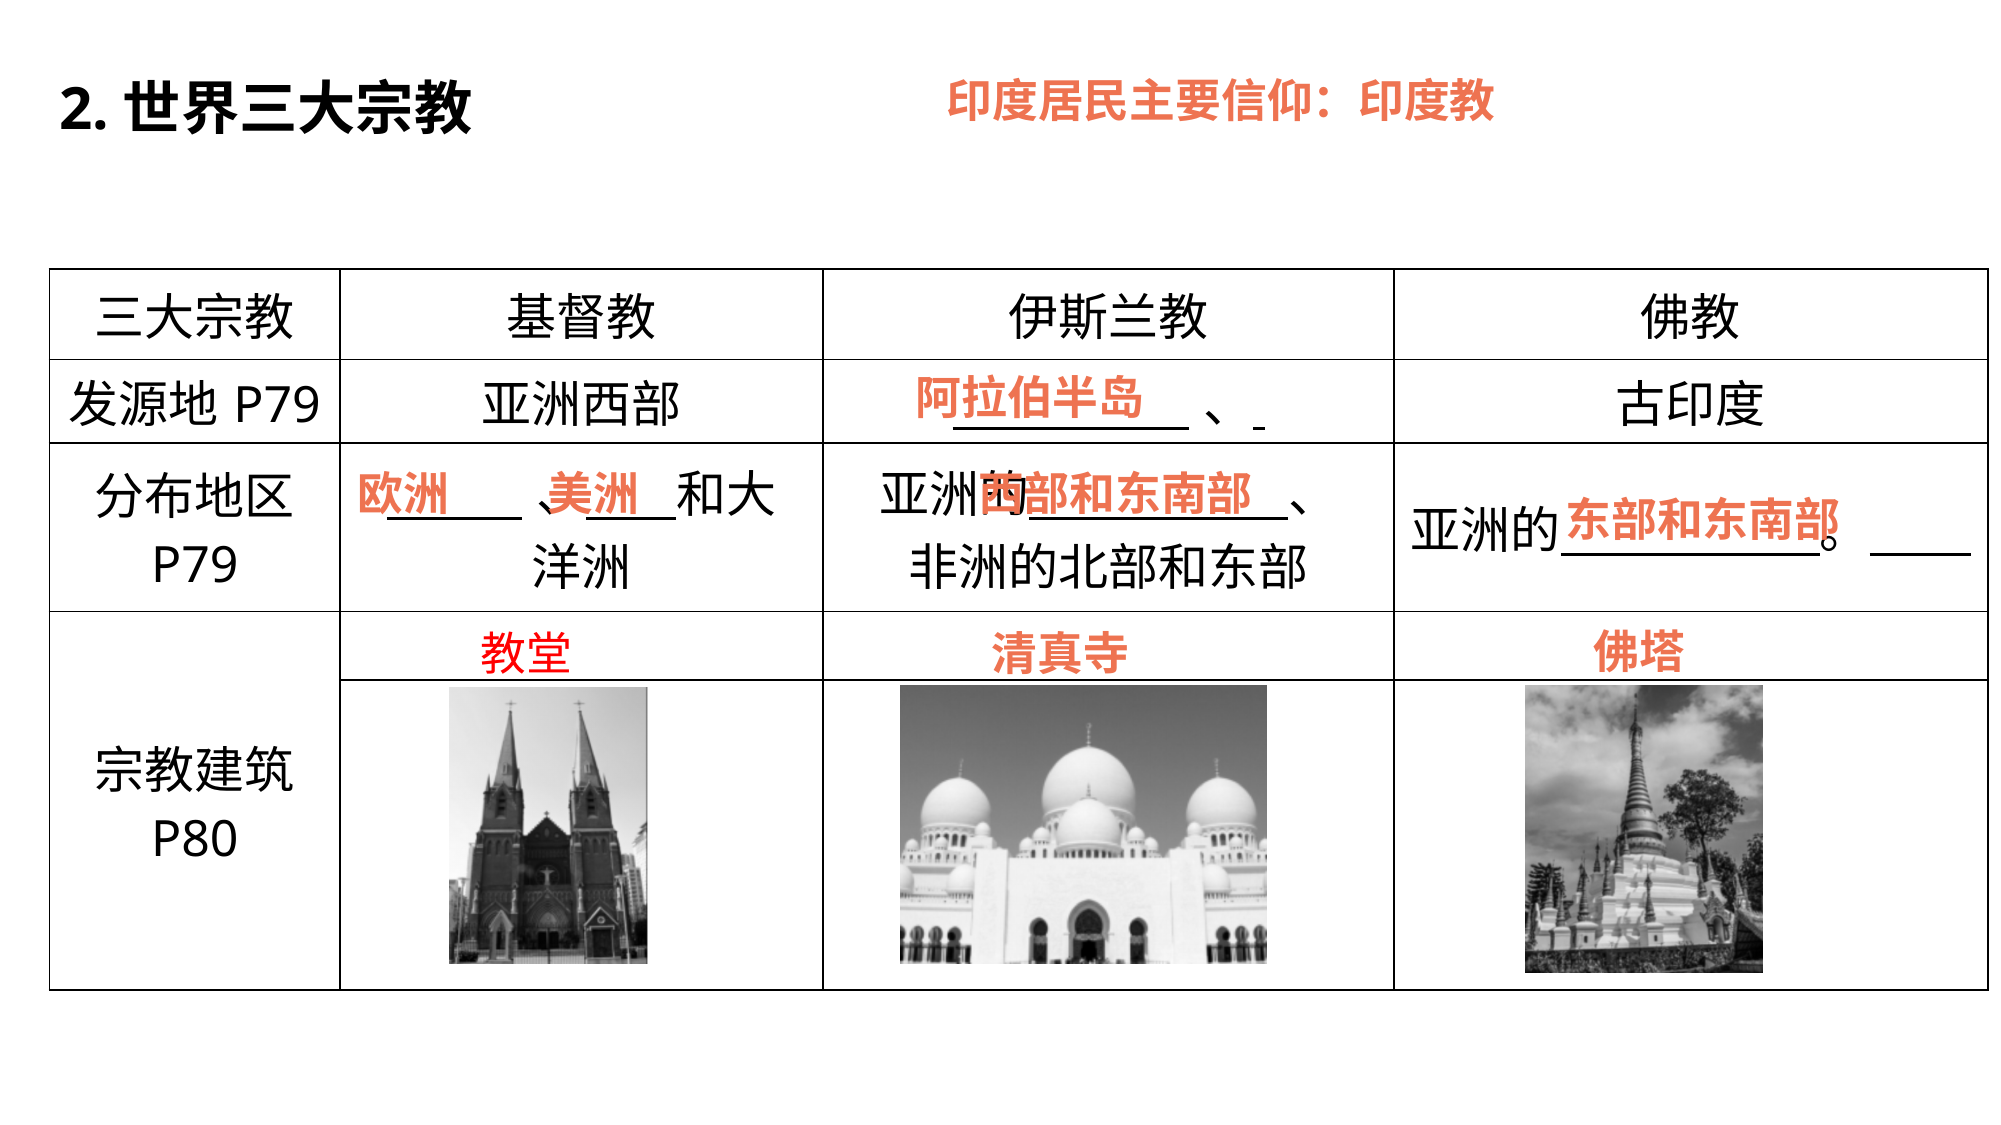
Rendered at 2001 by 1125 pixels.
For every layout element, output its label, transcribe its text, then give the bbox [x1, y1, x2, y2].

text_box 东部和东南部 [1550, 483, 1922, 554]
table_cell 分布地区 P79 [50, 444, 339, 611]
table_cell 亚洲西部 [341, 360, 822, 442]
text_box 教堂 [465, 617, 634, 687]
table_cell 宗教建筑 P80 [50, 612, 339, 989]
picture [449, 687, 650, 964]
table_cell [341, 681, 822, 989]
table_cell [1395, 681, 1987, 989]
table_cell 发源地P79 [50, 360, 339, 442]
table_cell [341, 612, 822, 679]
table_cell 古印度 [1395, 360, 1987, 442]
text_box 西部和东南部 [963, 456, 1284, 527]
text_box 印度居民主要信仰：印度教 [931, 63, 1895, 134]
text_box 阿拉伯半岛 [900, 361, 1216, 432]
picture [900, 685, 1267, 964]
table_cell [824, 681, 1393, 989]
text_box 佛塔 [1578, 615, 1763, 685]
table_header 伊斯兰教 [824, 270, 1393, 359]
picture [1525, 685, 1763, 973]
table_cell 、 和大 洋洲 [341, 444, 822, 611]
table_cell 亚洲的 。 [1395, 444, 1987, 611]
table_header 基督教 [341, 270, 822, 359]
table_cell [824, 612, 1393, 679]
table_cell 亚洲的 、 非洲的北部和东部 [824, 444, 1393, 611]
text_box 欧洲 [342, 456, 532, 527]
text_box 清真寺 [976, 617, 1180, 685]
text_box 美洲 [532, 456, 756, 527]
text_box 2.世界三大宗教 [44, 63, 488, 149]
table_header 三大宗教 [50, 270, 339, 359]
table_header 佛教 [1395, 270, 1987, 359]
table_cell 、 [824, 360, 1393, 442]
table_cell [1395, 612, 1987, 679]
